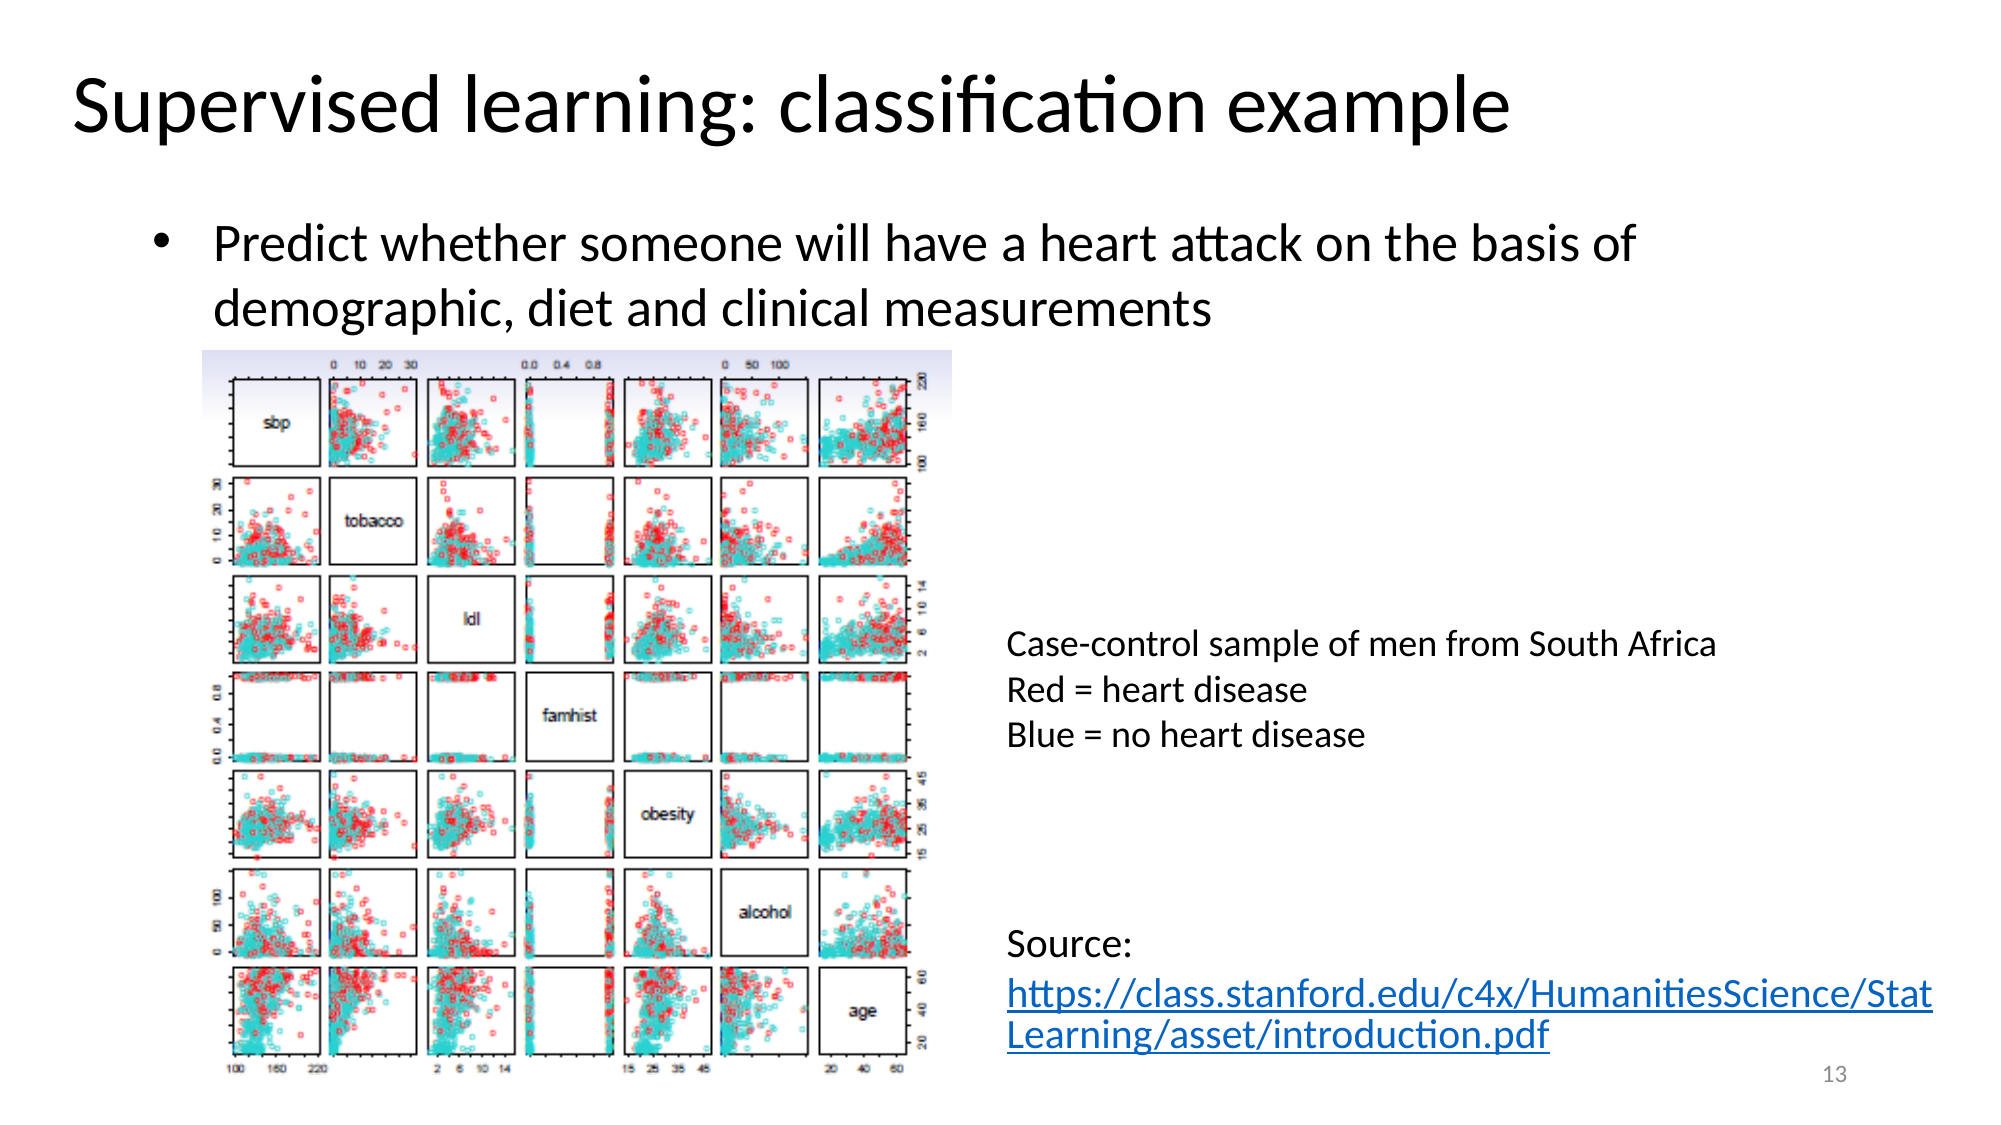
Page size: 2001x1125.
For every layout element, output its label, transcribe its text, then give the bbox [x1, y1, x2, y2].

text_box Case-control sample of men from South Africa Red = heart disease Blue = no heart disease [991, 611, 1879, 763]
text_box Predict whether someone will have a heart attack on the basis of demographic, diet and clinical measurements [137, 199, 1847, 345]
text_box Source: https://class.stanford.edu/c4x/HumanitiesScience/StatLearning/asset/introduction.pdf [991, 907, 1953, 1073]
text_box Supervised learning: classification example [57, 41, 1529, 157]
slide_number 13 [1412, 1073, 1863, 1103]
picture [202, 350, 952, 1075]
